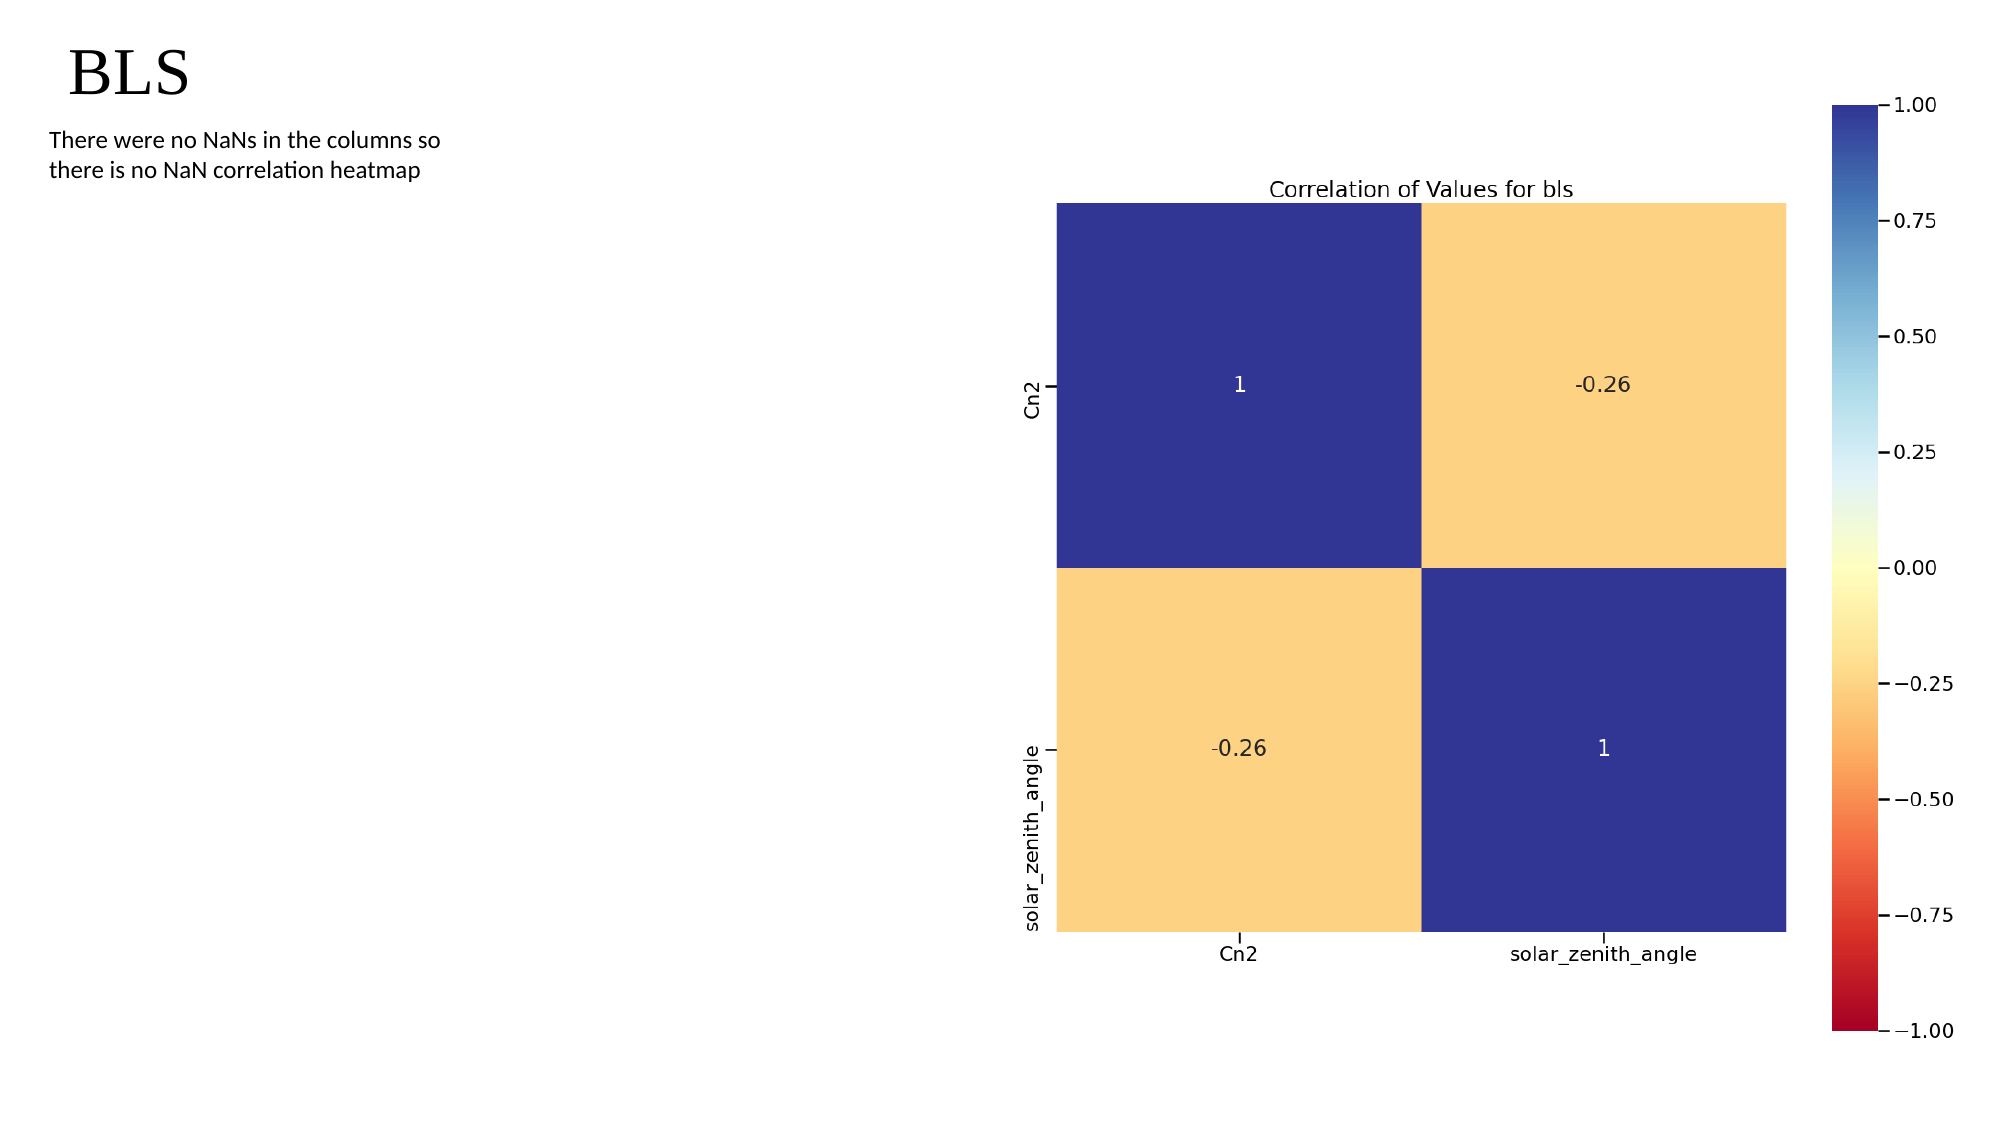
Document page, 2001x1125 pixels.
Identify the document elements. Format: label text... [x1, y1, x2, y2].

text_box BLS [53, 29, 387, 117]
picture [999, 73, 1992, 1065]
text_box There were no NaNs in the columns so there is no NaN correlation heatmap [34, 116, 464, 192]
